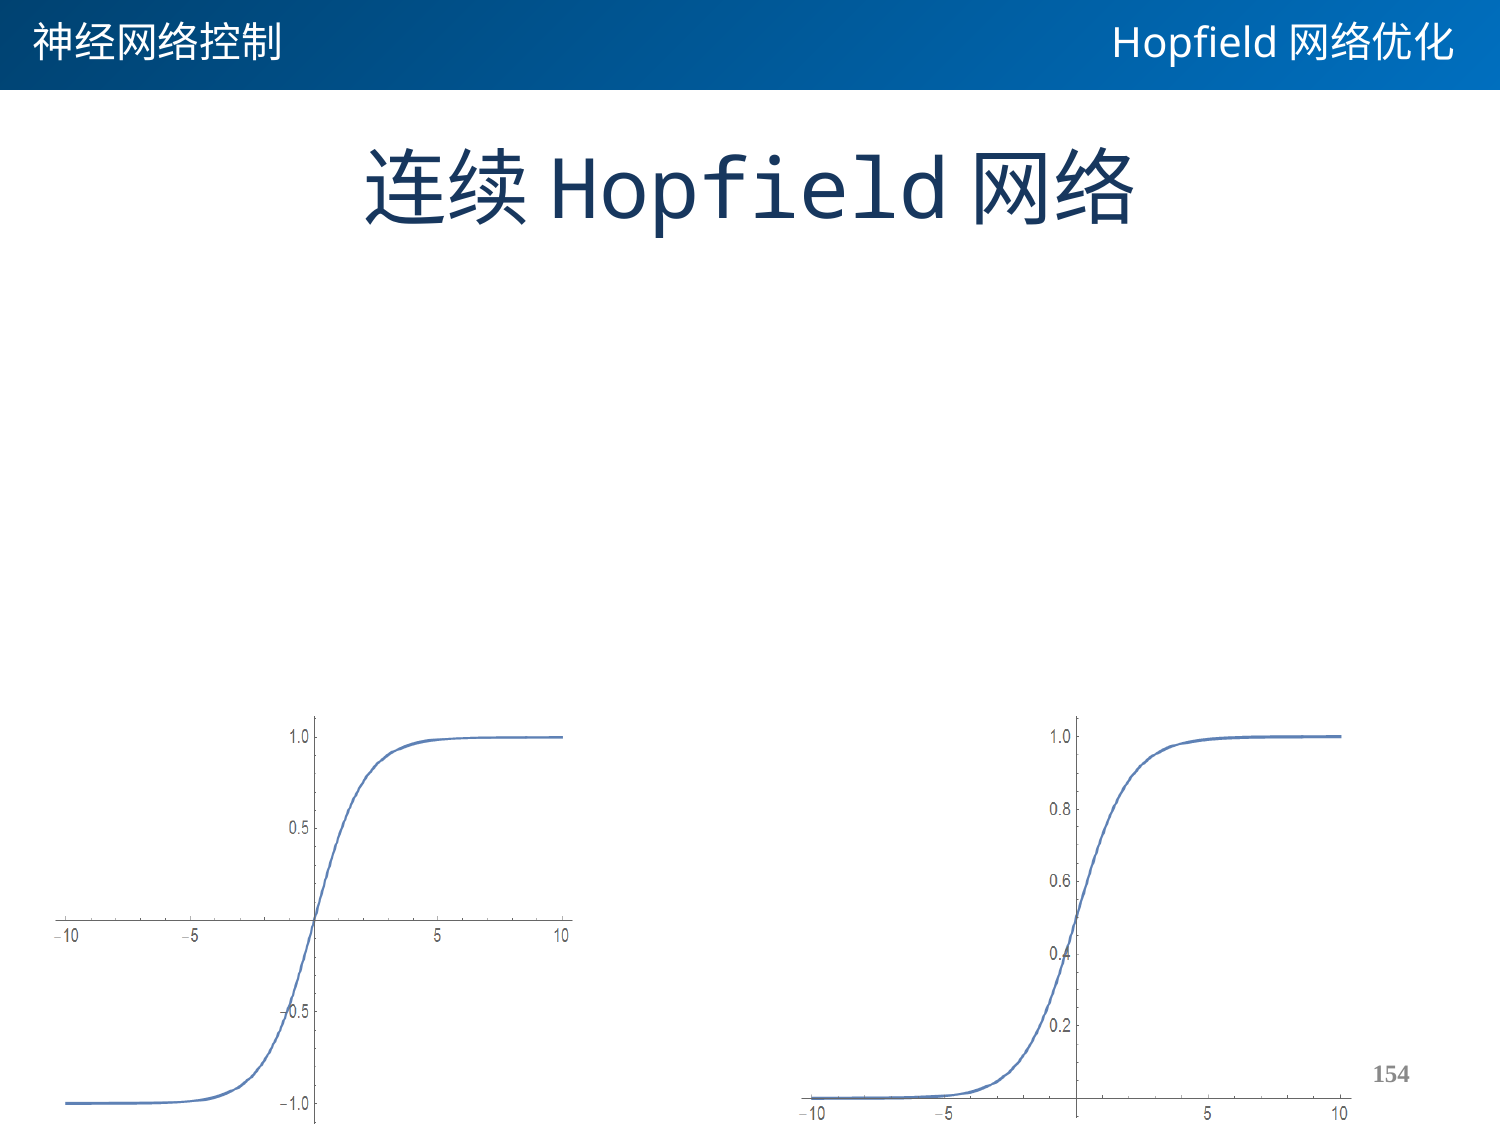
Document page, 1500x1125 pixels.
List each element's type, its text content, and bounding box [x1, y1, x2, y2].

list 神经网络控制 [17, 8, 561, 80]
slide_number 154 [1357, 1042, 1425, 1103]
list Hopfield网络优化 [938, 8, 1471, 80]
picture [798, 715, 1352, 1125]
title 连续Hopfield网络 [75, 91, 1425, 279]
picture [52, 715, 574, 1125]
